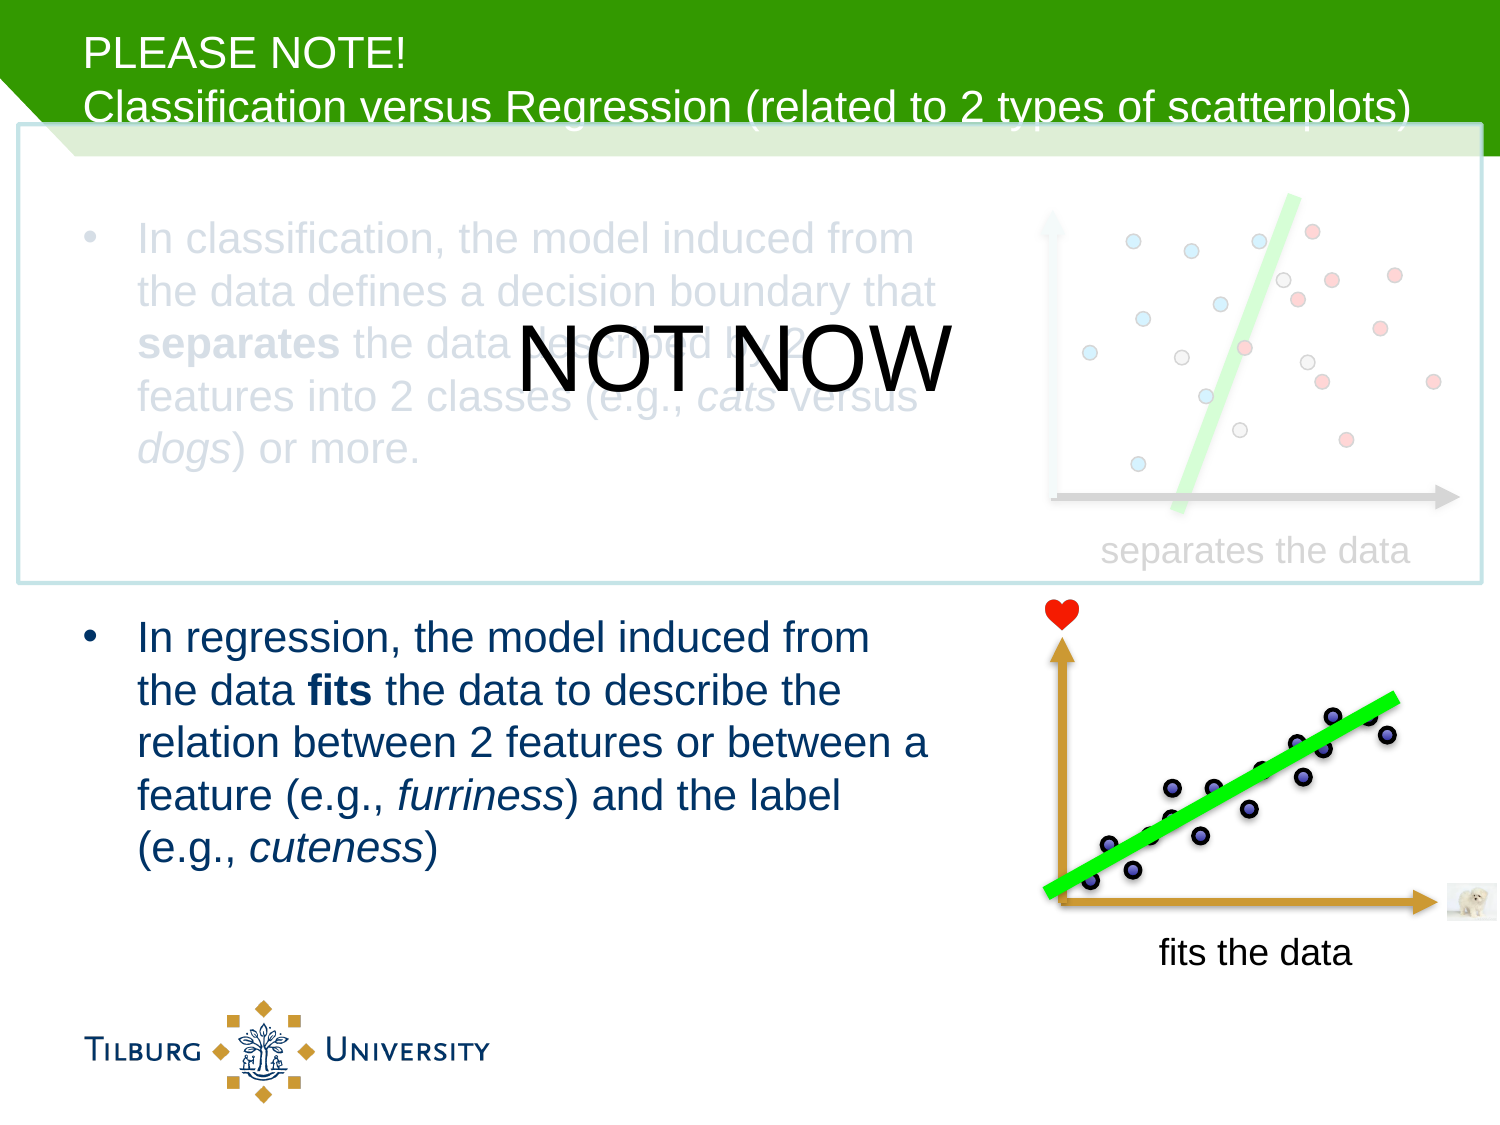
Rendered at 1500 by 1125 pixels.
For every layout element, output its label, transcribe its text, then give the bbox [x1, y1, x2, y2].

list In classification, the model induced from the data defines a decision boundary that separates the data described by 2 features into 2 classes (e.g., cats versus dogs) or more. In regression, the model induced from the data fits the data to describe the relation between 2 features or between a feature (e.g., furriness) and the label (e.g., cuteness) [74, 586, 949, 892]
text_box fits the data [1151, 921, 1361, 980]
picture [78, 994, 495, 1111]
title PLEASE NOTE! Classification versus Regression (related to 2 types of scatterplots) [74, 0, 1426, 122]
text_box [1043, 596, 1498, 921]
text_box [17, 123, 1482, 584]
